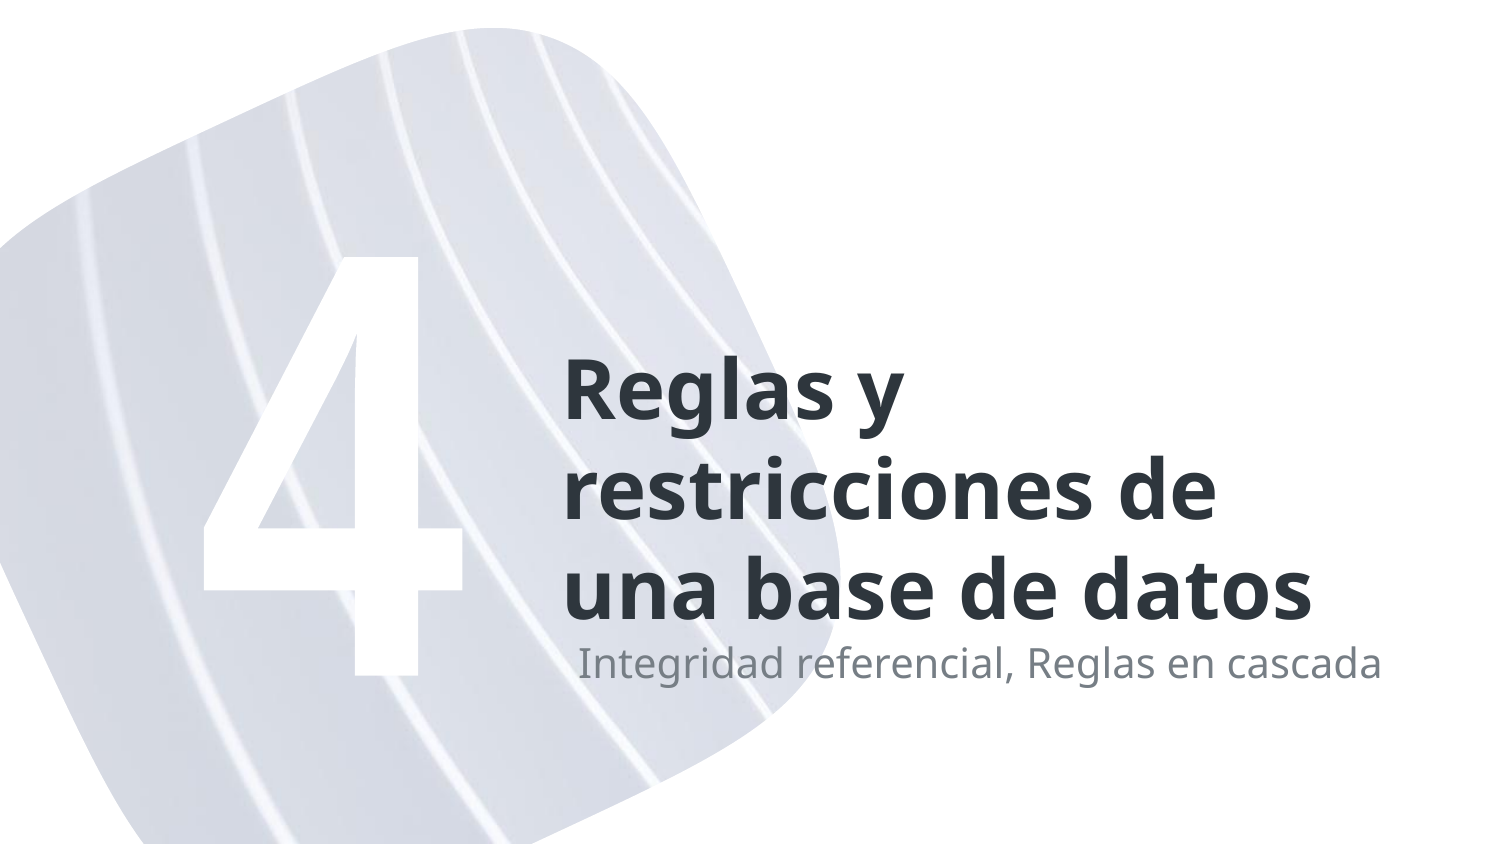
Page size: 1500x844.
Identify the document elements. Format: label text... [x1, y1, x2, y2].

picture [0, 28, 807, 844]
title Reglas y restricciones de una base de datos [561, 445, 1388, 637]
subtitle Integridad referencial, Reglas en cascada [561, 637, 1388, 694]
